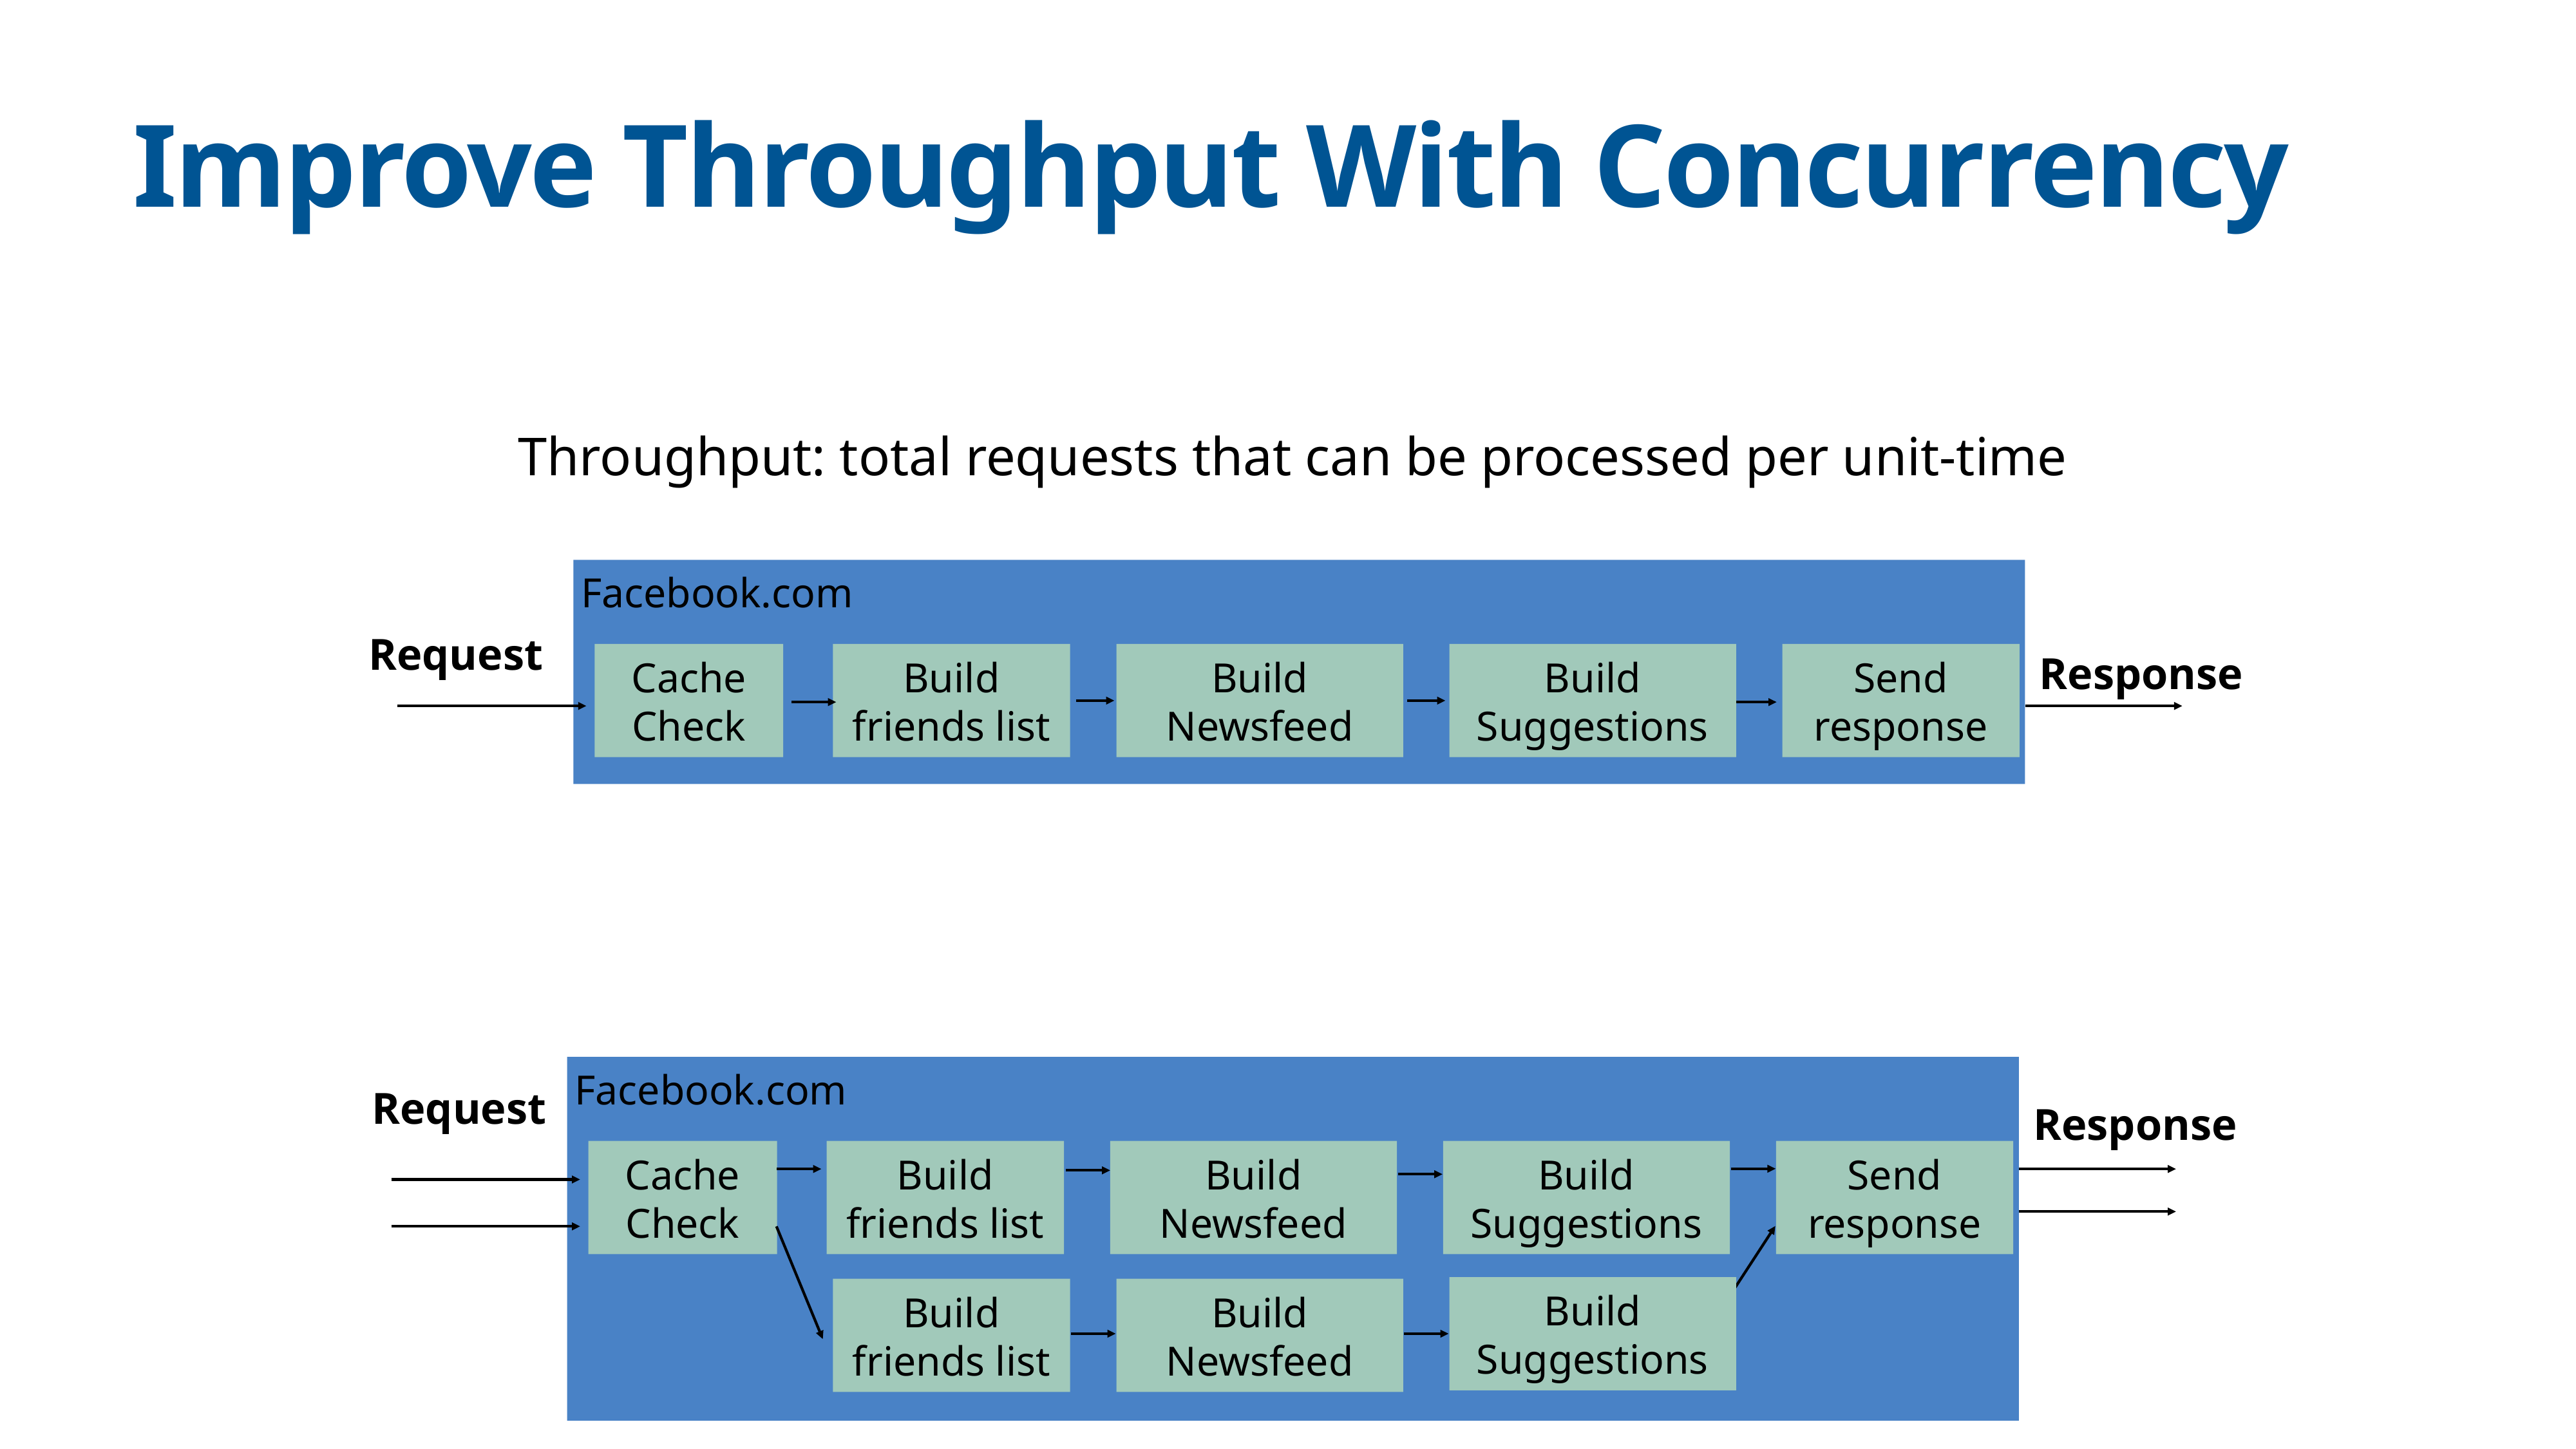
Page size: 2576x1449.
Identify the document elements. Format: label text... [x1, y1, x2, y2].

text_box [777, 1164, 822, 1173]
text_box Build Suggestions [1449, 1277, 1736, 1390]
text_box [391, 1175, 580, 1184]
text_box Build friends list [826, 1141, 1065, 1255]
text_box [1407, 696, 1446, 705]
text_box Build Newsfeed [1110, 1141, 1397, 1255]
text_box Cache Check [588, 1141, 777, 1255]
text_box [391, 1222, 580, 1231]
text_box [2019, 1208, 2176, 1216]
text_box Build friends list [833, 1278, 1070, 1392]
text_box Build Suggestions [1443, 1141, 1730, 1255]
text_box Send response [1776, 1141, 2014, 1255]
text_box [397, 701, 587, 710]
text_box [1065, 1166, 1110, 1175]
text_box [776, 1226, 824, 1340]
text_box Facebook.com [573, 560, 2025, 784]
text_box Send response [1782, 643, 2020, 757]
text_box [1404, 1329, 1449, 1338]
text_box [1076, 696, 1115, 705]
text_box [2019, 1164, 2176, 1173]
text_box Response [2032, 638, 2251, 706]
text_box [1730, 1164, 1776, 1173]
text_box Response [2025, 1089, 2245, 1156]
text_box [1397, 1170, 1443, 1179]
text_box [2025, 701, 2183, 710]
text_box Request [364, 1073, 554, 1141]
text_box Build Newsfeed [1116, 643, 1403, 757]
text_box Throughput: total requests that can be processed per unit-time [513, 417, 2074, 491]
text_box Cache Check [594, 643, 784, 757]
text_box [1736, 697, 1777, 706]
text_box Facebook.com [567, 1057, 2019, 1421]
title Improve Throughput With Concurrency [127, 113, 2449, 266]
text_box Build Suggestions [1449, 643, 1736, 757]
text_box Build Newsfeed [1116, 1278, 1403, 1392]
text_box [1071, 1329, 1116, 1338]
text_box Build friends list [833, 643, 1070, 757]
text_box Request [361, 619, 551, 687]
text_box [1736, 1226, 1776, 1286]
text_box [791, 697, 837, 706]
